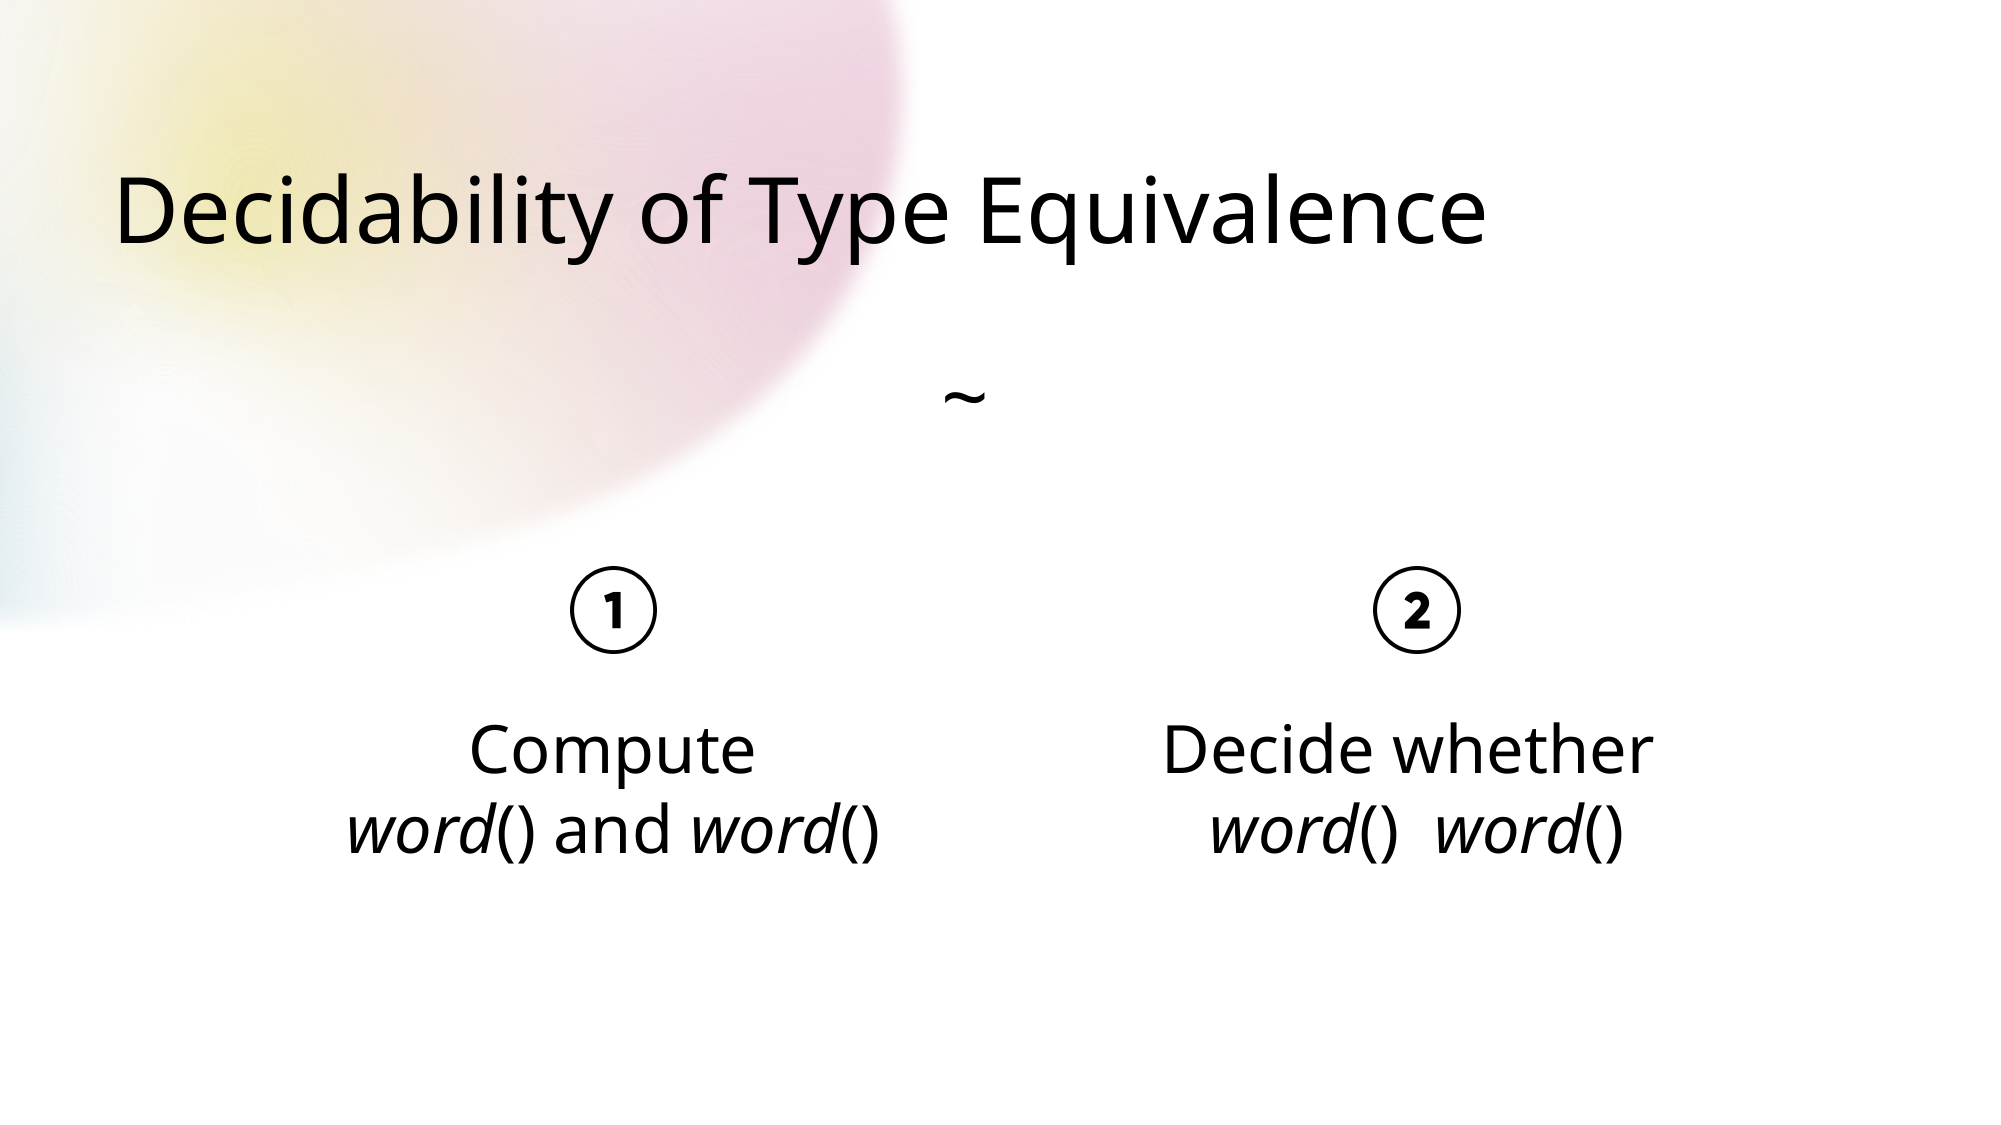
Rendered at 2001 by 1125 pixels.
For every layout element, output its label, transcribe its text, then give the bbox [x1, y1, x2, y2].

text_box [0, 0, 920, 631]
text_box Decidability of Type Equivalence [112, 111, 1673, 262]
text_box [272, 566, 955, 877]
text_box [1106, 566, 1728, 877]
